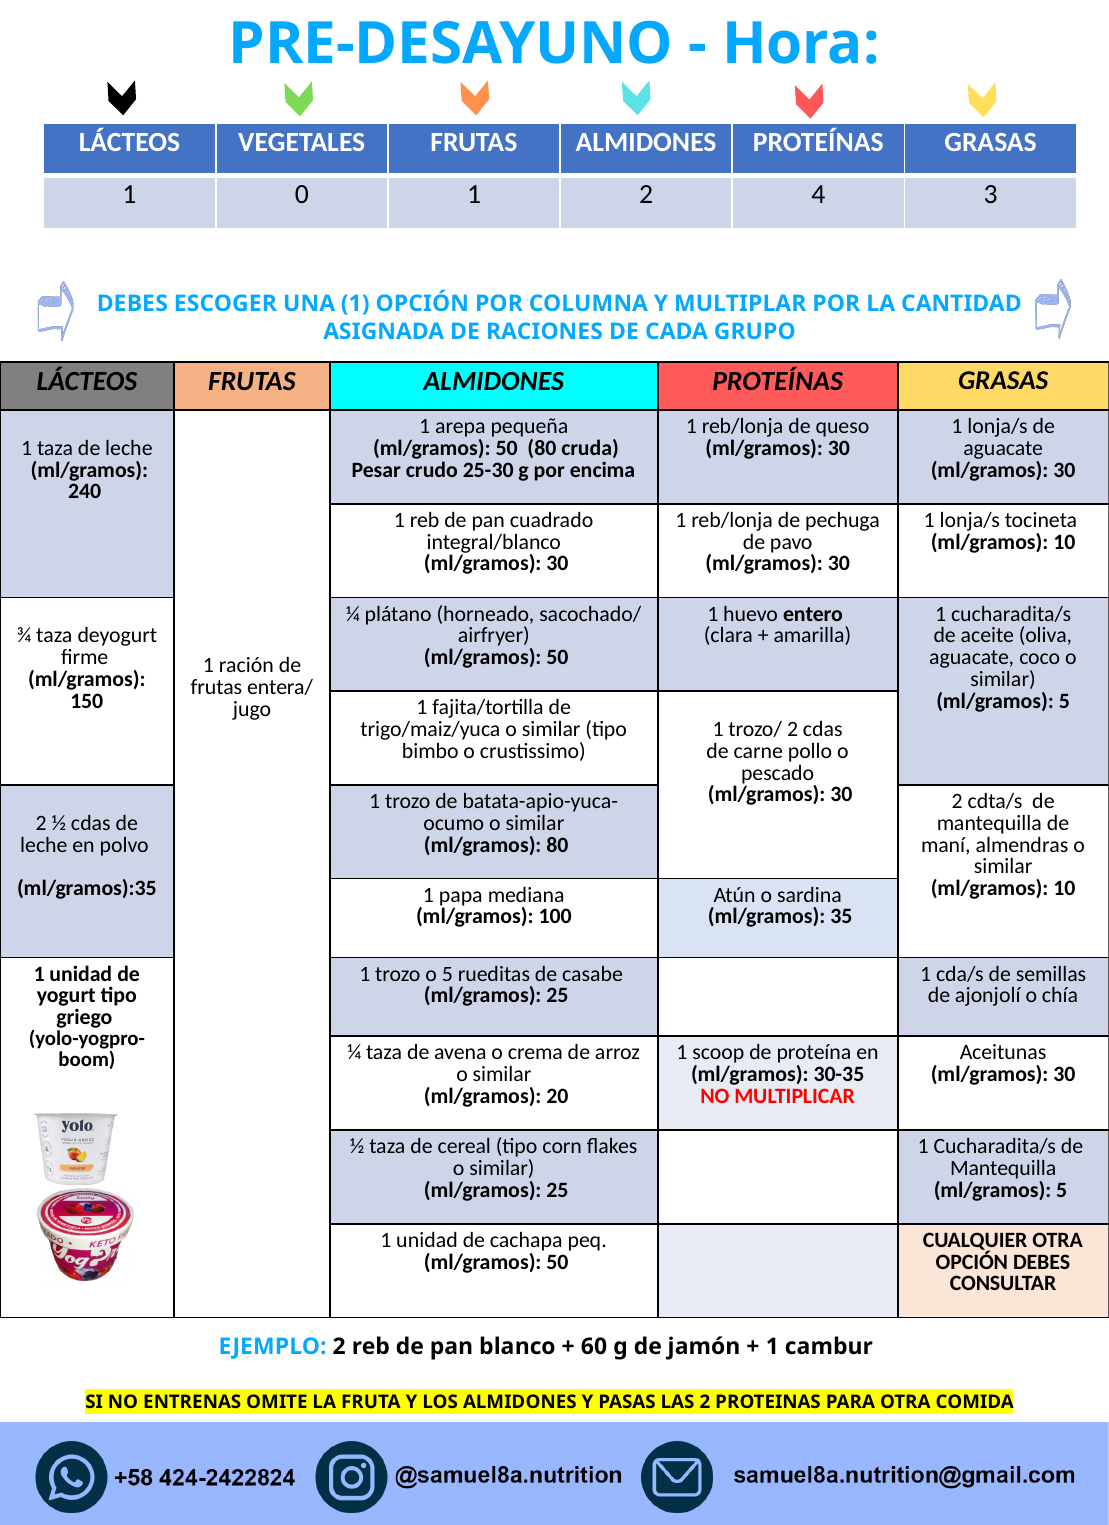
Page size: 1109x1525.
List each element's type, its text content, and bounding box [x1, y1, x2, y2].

table_header FRUTAS [389, 124, 559, 173]
table_cell 1 fajita/tortilla de trigo/maiz/yuca o similar (tipo bimbo o crustissimo) [331, 692, 657, 784]
table_cell [659, 958, 897, 1035]
table_cell 2 ½ cdas de leche en polvo (ml/gramos):35 [1, 786, 173, 957]
table_header GRASAS [899, 363, 1108, 409]
table_cell 1 trozo de batata-apio-yuca-ocumo o similar (ml/gramos): 80 [331, 786, 657, 878]
table_cell 1 taza de leche (ml/gramos): 240 [1, 411, 173, 597]
table_cell 1 [44, 178, 215, 228]
table_cell 1 unidad de cachapa peq. (ml/gramos): 50 [331, 1225, 657, 1317]
table_cell 0 [217, 178, 387, 228]
table_cell 1 papa mediana (ml/gramos): 100 [331, 879, 657, 957]
table_cell 2 [561, 178, 731, 228]
table_cell ¾ taza deyogurt firme (ml/gramos): 150 [1, 598, 173, 784]
table_header VEGETALES [217, 124, 387, 173]
table_header PROTEÍNAS [659, 363, 897, 409]
text_box EJEMPLO: 2 reb de pan blanco + 60 g de jamón + 1 cambur SI NO ENTRENAS OMITE LA FRUTA Y LOS ALMIDONES Y PASAS LAS 2 PROTEINAS PARA OTRA COMIDA [0, 1323, 1109, 1421]
table_cell [659, 1131, 897, 1223]
table_header LÁCTEOS [1, 363, 173, 409]
table_cell CUALQUIER OTRA OPCIÓN DEBES CONSULTAR [899, 1225, 1108, 1317]
table_header ALMIDONES [561, 124, 731, 173]
table_cell 1 lonja/s de aguacate (ml/gramos): 30 [899, 411, 1108, 503]
table_cell 1 trozo o 5 rueditas de casabe (ml/gramos): 25 [331, 958, 657, 1035]
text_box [105, 84, 140, 112]
table_cell 1 trozo/ 2 cdas de carne pollo o pescado (ml/gramos): 30 [659, 692, 897, 878]
table_cell 1 unidad de yogurt tipo griego (yolo-yogpro-boom) [1, 958, 173, 1317]
table_cell [659, 1225, 897, 1317]
table_cell 1 arepa pequeña (ml/gramos): 50 (80 cruda) Pesar crudo 25-30 g por encima [331, 411, 657, 503]
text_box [619, 84, 654, 112]
table_cell 3 [905, 178, 1076, 228]
table_cell ¼ plátano (horneado, sacochado/ airfryer) (ml/gramos): 50 [331, 598, 657, 690]
table_header FRUTAS [175, 363, 329, 409]
table_cell 1 cucharadita/s de aceite (oliva, aguacate, coco o similar) (ml/gramos): 5 [899, 598, 1108, 784]
picture [9, 1107, 138, 1282]
table_cell 1 lonja/s tocineta (ml/gramos): 10 [899, 505, 1108, 597]
table_cell 1 huevo entero (clara + amarilla) [659, 598, 897, 690]
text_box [965, 86, 1000, 114]
table_header GRASAS [905, 124, 1076, 173]
table_header LÁCTEOS [44, 124, 215, 173]
table_cell 4 [733, 178, 904, 228]
table_cell 1 ración de frutas entera/ jugo [175, 411, 329, 1317]
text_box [458, 84, 493, 112]
table_cell 2 cdta/s de mantequilla de maní, almendras o similar (ml/gramos): 10 [899, 786, 1108, 957]
text_box DEBES ESCOGER UNA (1) OPCIÓN POR COLUMNA Y MULTIPLAR POR LA CANTIDAD ASIGNADA DE RACIONES DE CADA GRUPO [67, 281, 1053, 351]
table_header ALMIDONES [331, 363, 657, 409]
text_box [1035, 279, 1071, 339]
table_cell 1 Cucharadita/s de Mantequilla (ml/gramos): 5 [899, 1131, 1108, 1223]
table_cell 1 [389, 178, 559, 228]
table_cell 1 reb/lonja de queso (ml/gramos): 30 [659, 411, 897, 503]
table_header PROTEÍNAS [733, 124, 904, 173]
table_cell Aceitunas (ml/gramos): 30 [899, 1037, 1108, 1129]
text_box PRE-DESAYUNO - Hora: [62, 0, 1047, 83]
picture [0, 1422, 1109, 1525]
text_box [281, 85, 317, 114]
table_cell Atún o sardina (ml/gramos): 35 [659, 879, 897, 957]
table_cell 1 cda/s de semillas de ajonjolí o chía [899, 958, 1108, 1035]
table_cell ½ taza de cereal (tipo corn flakes o similar) (ml/gramos): 25 [331, 1131, 657, 1223]
text_box [37, 281, 74, 341]
table_cell 1 reb de pan cuadrado integral/blanco (ml/gramos): 30 [331, 505, 657, 597]
table_cell ¼ taza de avena o crema de arroz o similar (ml/gramos): 20 [331, 1037, 657, 1129]
table_cell 1 reb/lonja de pechuga de pavo (ml/gramos): 30 [659, 505, 897, 597]
table_cell 1 scoop de proteína en (ml/gramos): 30-35 NO MULTIPLICAR [659, 1037, 897, 1129]
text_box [792, 87, 827, 116]
